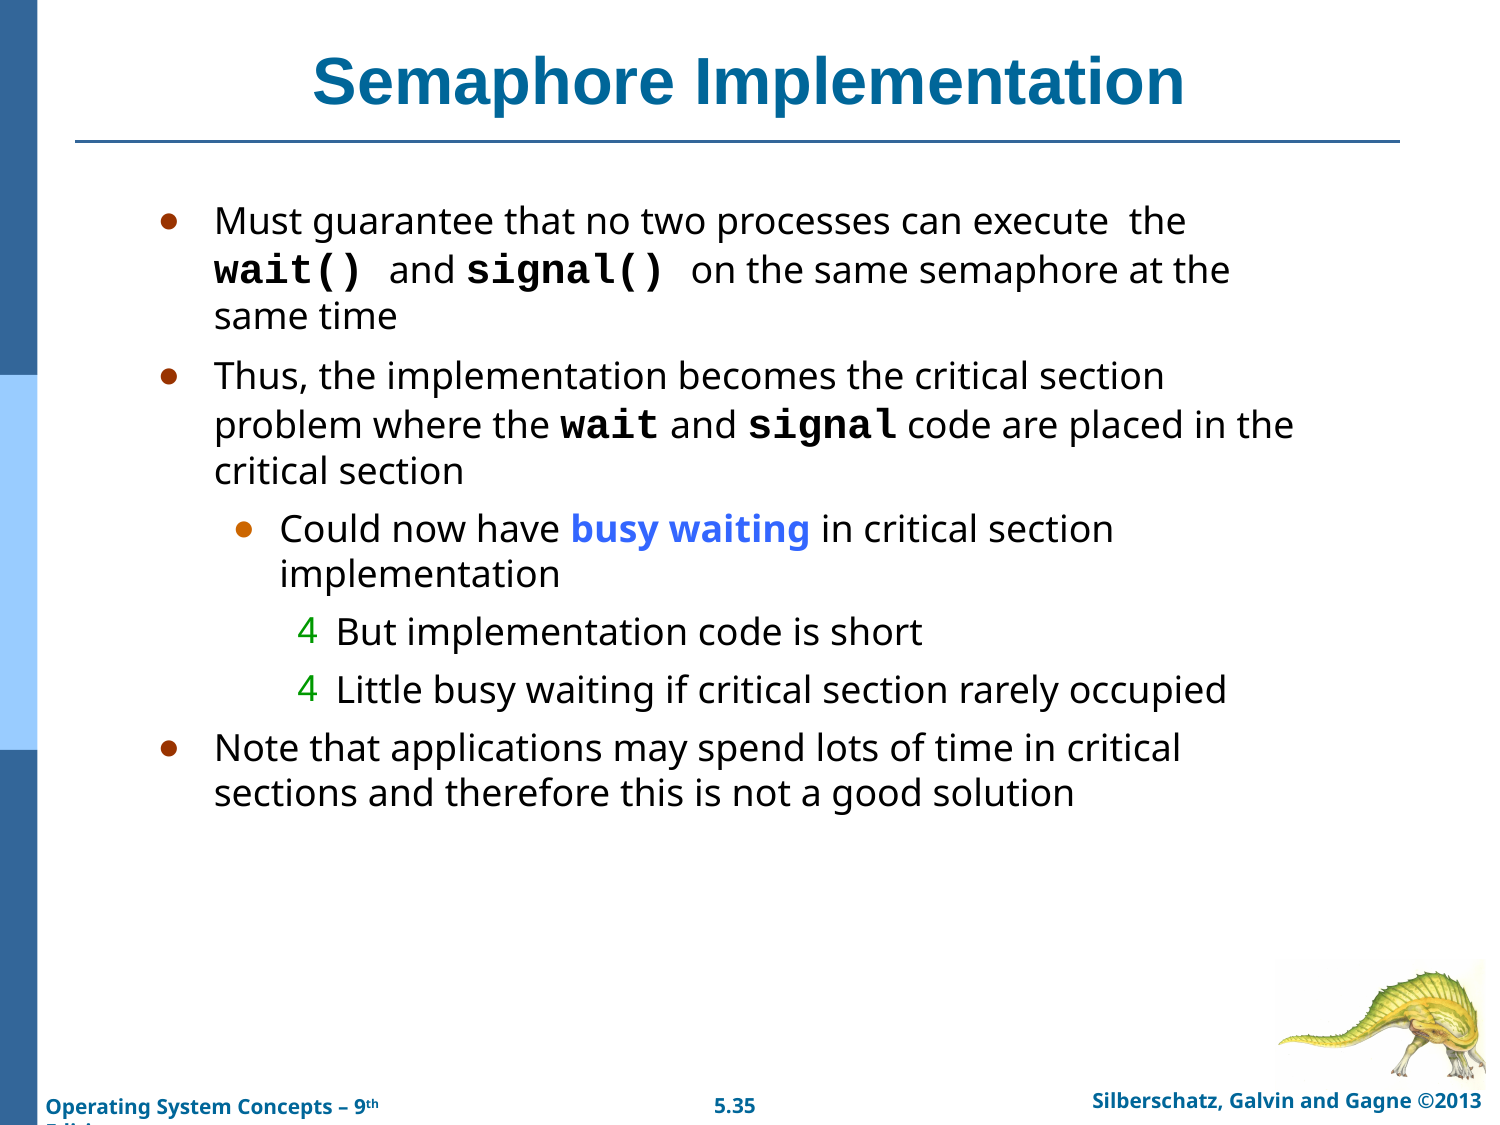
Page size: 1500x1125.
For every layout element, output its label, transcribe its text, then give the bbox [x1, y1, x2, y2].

list Must guarantee that no two processes can execute the wait() and signal() on the same semaphore at the same time Thus, the implementation becomes the critical section problem where the wait and signal code are placed in the critical section Could now have busy waiting in critical section implementation But implementation code is short Little busy waiting if critical section rarely occupied Note that applications may spend lots of time in critical sections and therefore this is not a good solution [142, 189, 1315, 934]
title Semaphore Implementation [75, 31, 1425, 126]
picture [1275, 959, 1486, 1090]
